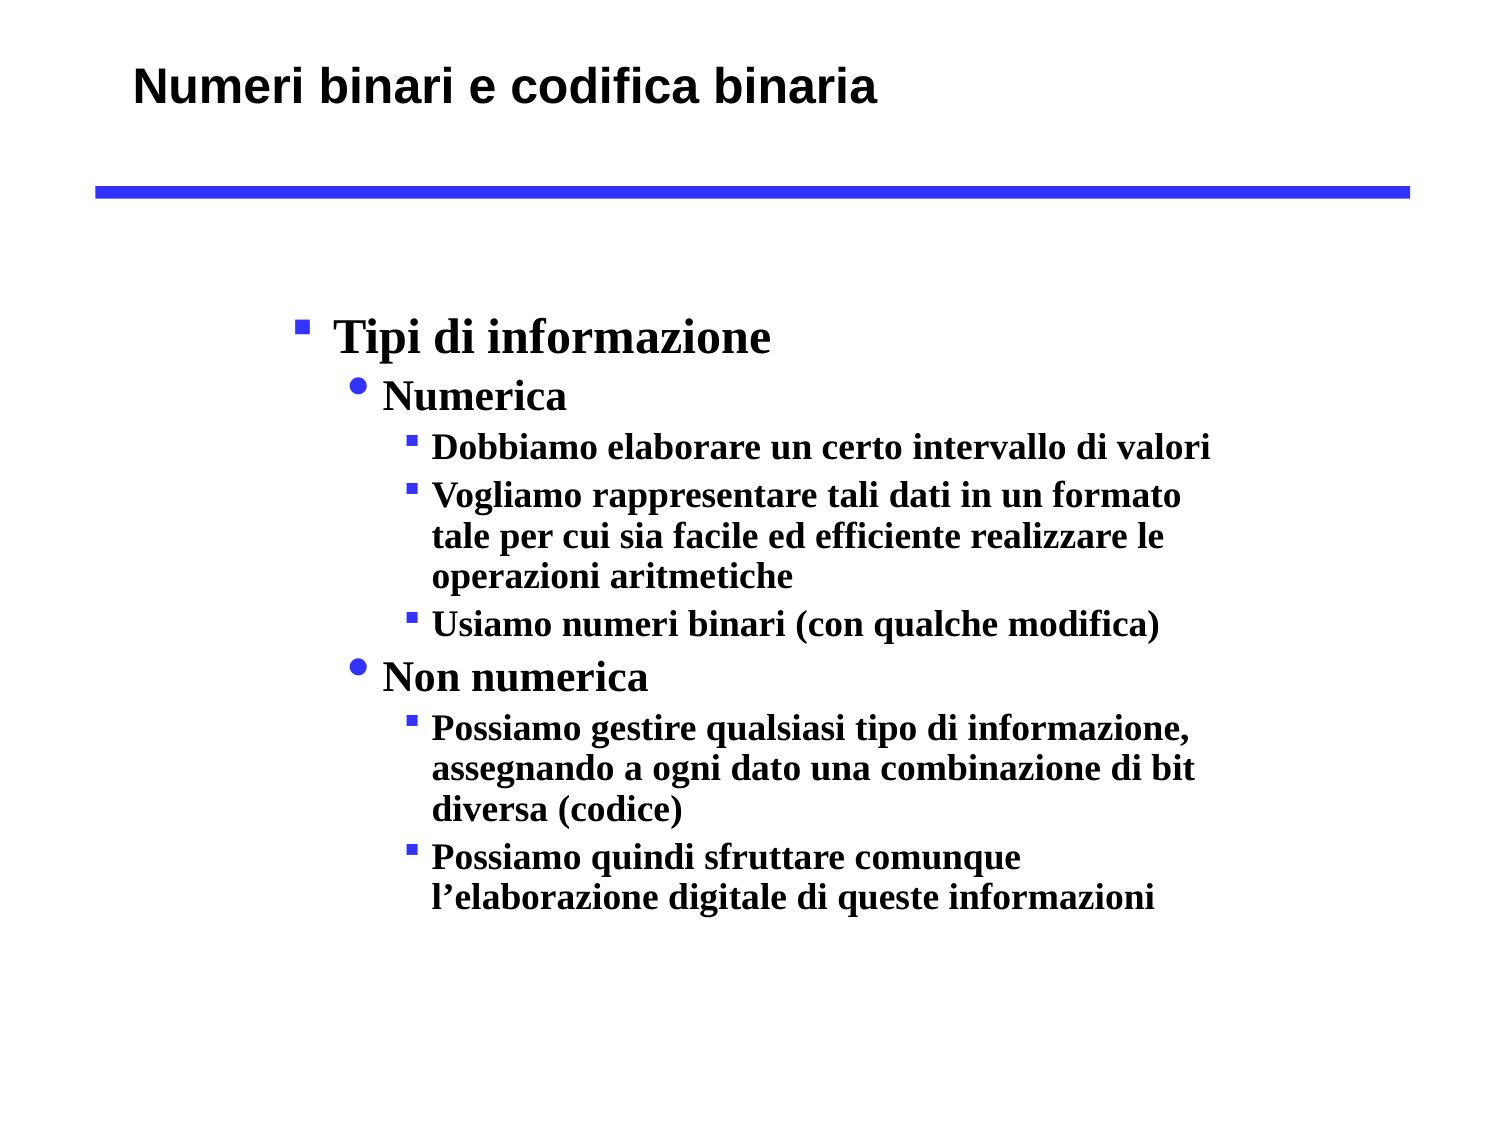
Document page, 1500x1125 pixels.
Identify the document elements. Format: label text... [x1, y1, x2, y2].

title Numeri binari e codifica binaria [117, 0, 1393, 168]
list Tipi di informazione Numerica Dobbiamo elaborare un certo intervallo di valori Vogliamo rappresentare tali dati in un formato tale per cui sia facile ed efficiente realizzare le operazioni aritmetiche Usiamo numeri binari (con qualche modifica) Non numerica Possiamo gestire qualsiasi tipo di informazione, assegnando a ogni dato una combinazione di bit diversa (codice) Possiamo quindi sfruttare comunque l’elaborazione digitale di queste informazioni [276, 302, 1233, 946]
